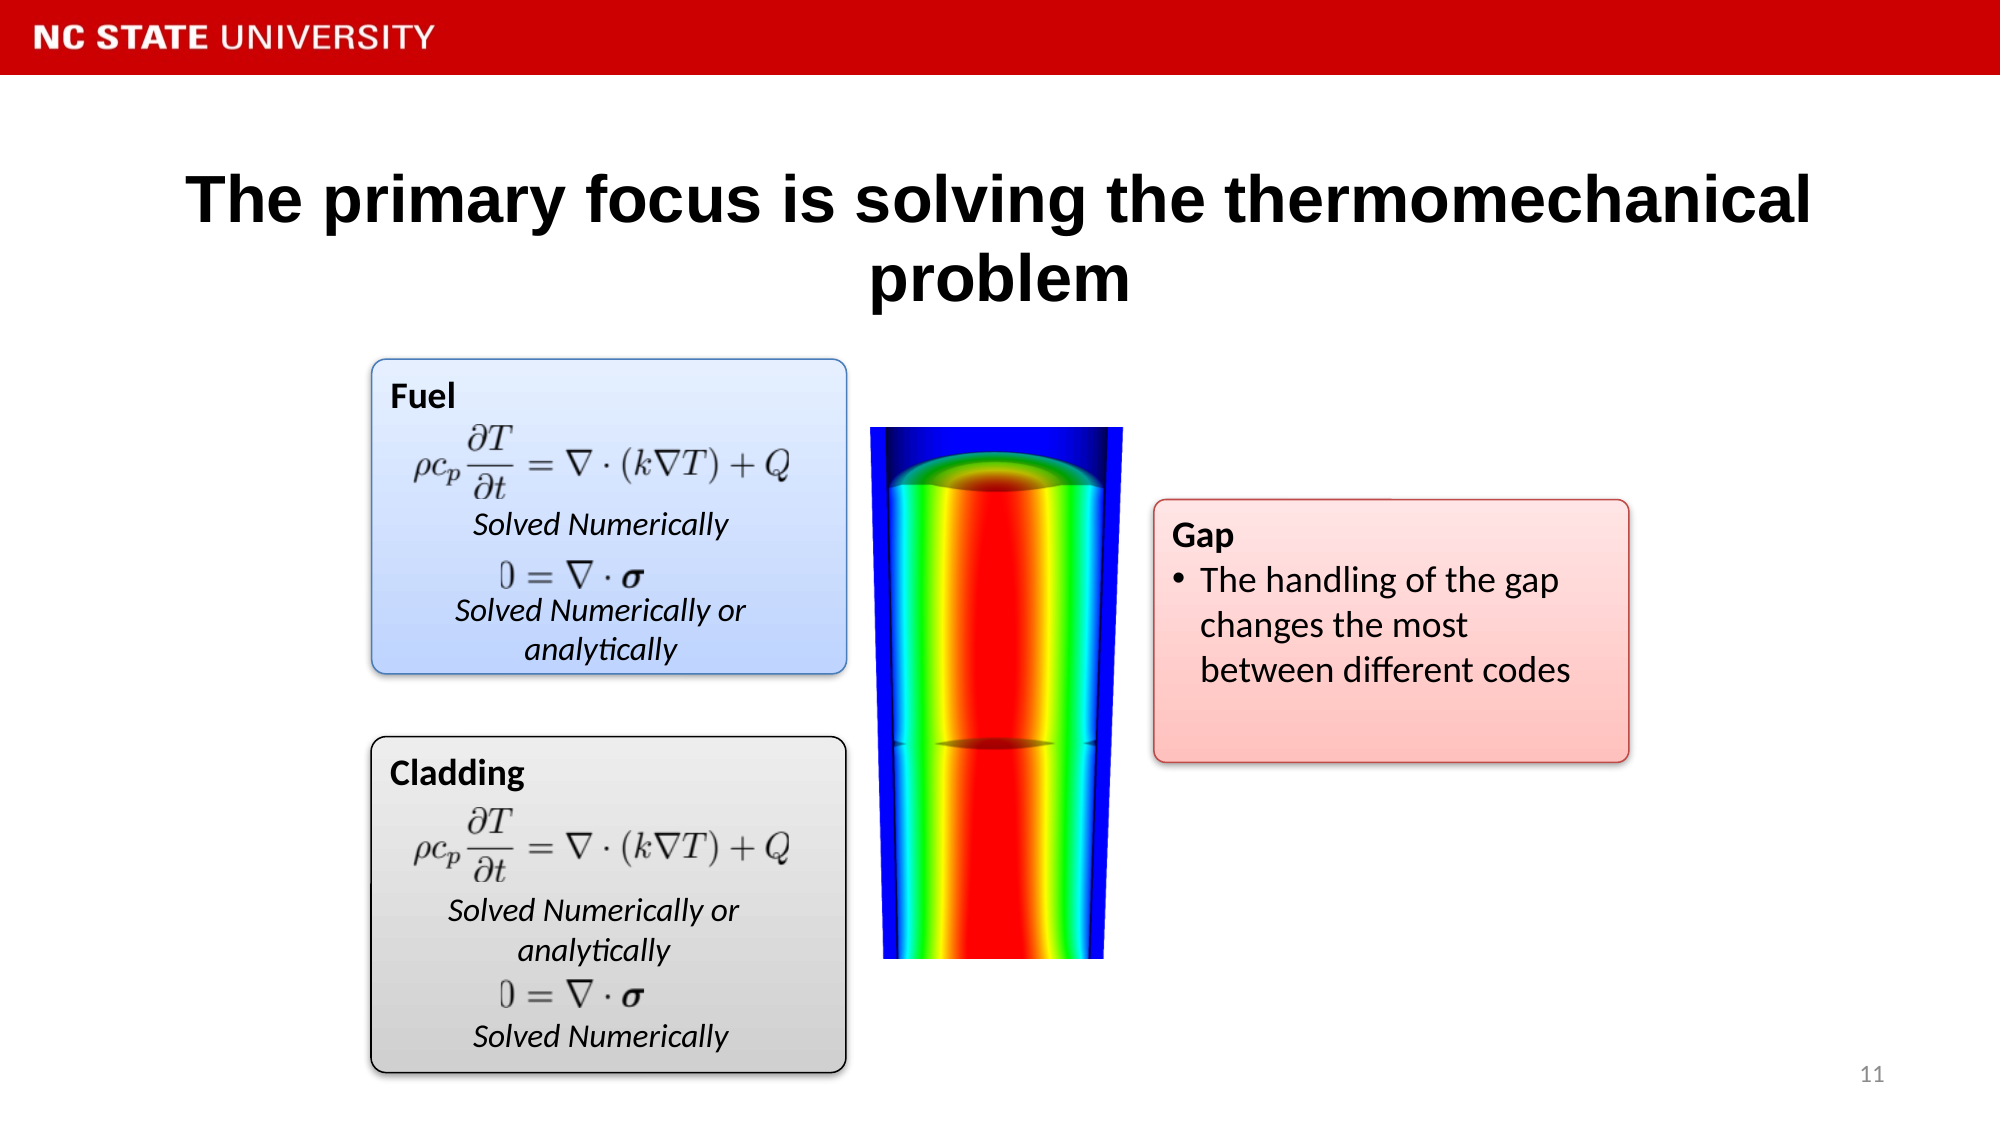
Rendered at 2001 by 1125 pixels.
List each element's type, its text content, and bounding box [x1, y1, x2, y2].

picture [0, 0, 2000, 75]
slide_number 11 [1433, 1042, 1900, 1103]
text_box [370, 358, 1630, 1073]
title The primary focus is solving the thermomechanical problem [99, 147, 1900, 323]
